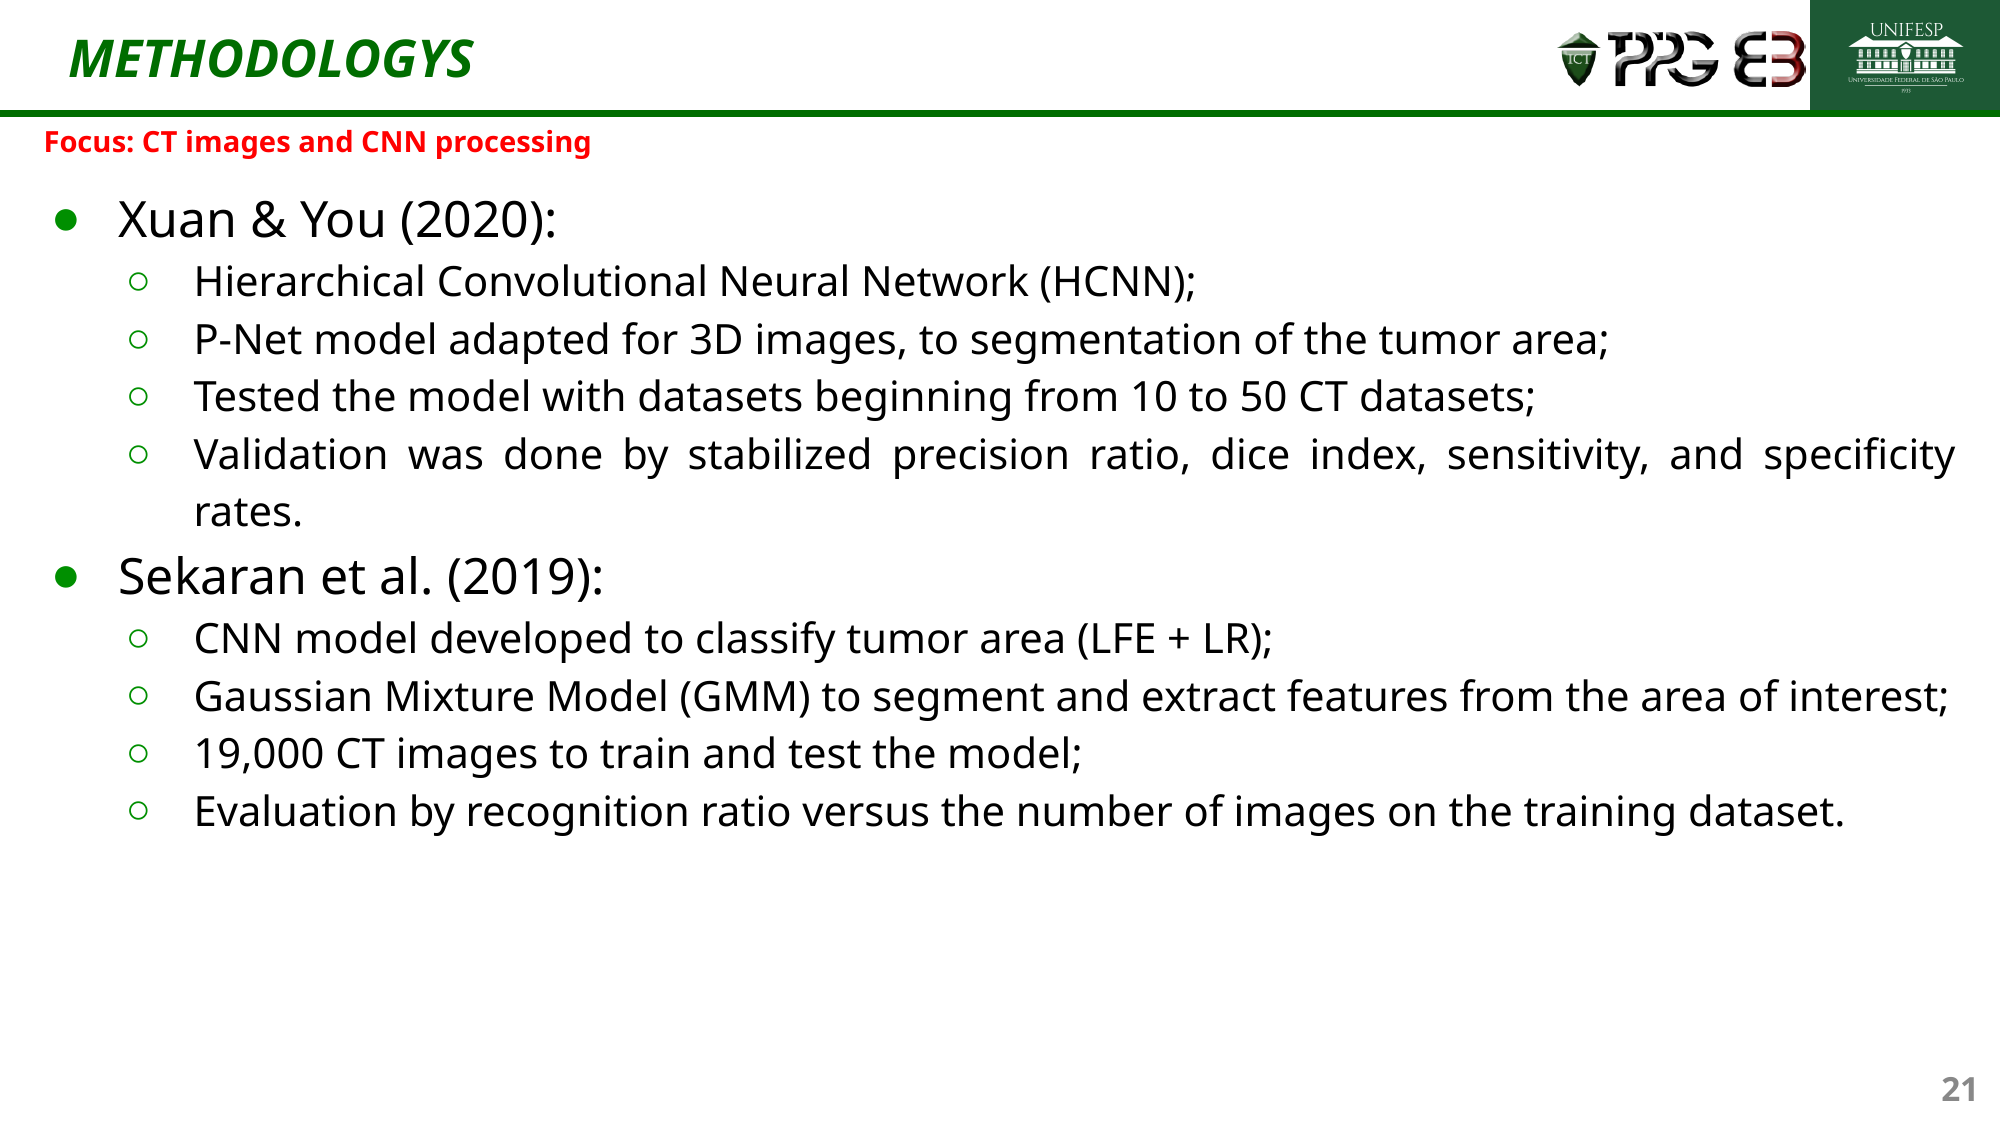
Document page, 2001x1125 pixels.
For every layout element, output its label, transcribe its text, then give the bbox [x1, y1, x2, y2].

slide_number ‹#› [1544, 1060, 1995, 1121]
picture [1554, 27, 1808, 90]
text_box Focus: CT images and CNN processing Xuan & You (2020): Hierarchical Convolutional Neural Network (HCNN); P-Net model adapted for 3D images, to segmentation of the tumor area; Tested the model with datasets beginning from 10 to 50 CT datasets; Validation was done by stabilized precision ratio, dice index, sensitivity, and specificity rates. Sekaran et al. (2019): CNN model developed to classify tumor area (LFE + LR); Gaussian Mixture Model (GMM) to segment and extract features from the area of interest; 19,000 CT images to train and test the model; Evaluation by recognition ratio versus the number of images on the training dataset. [28, 125, 1972, 842]
text_box METHODOLOGYS [53, 18, 1548, 96]
picture [1809, 0, 2000, 113]
